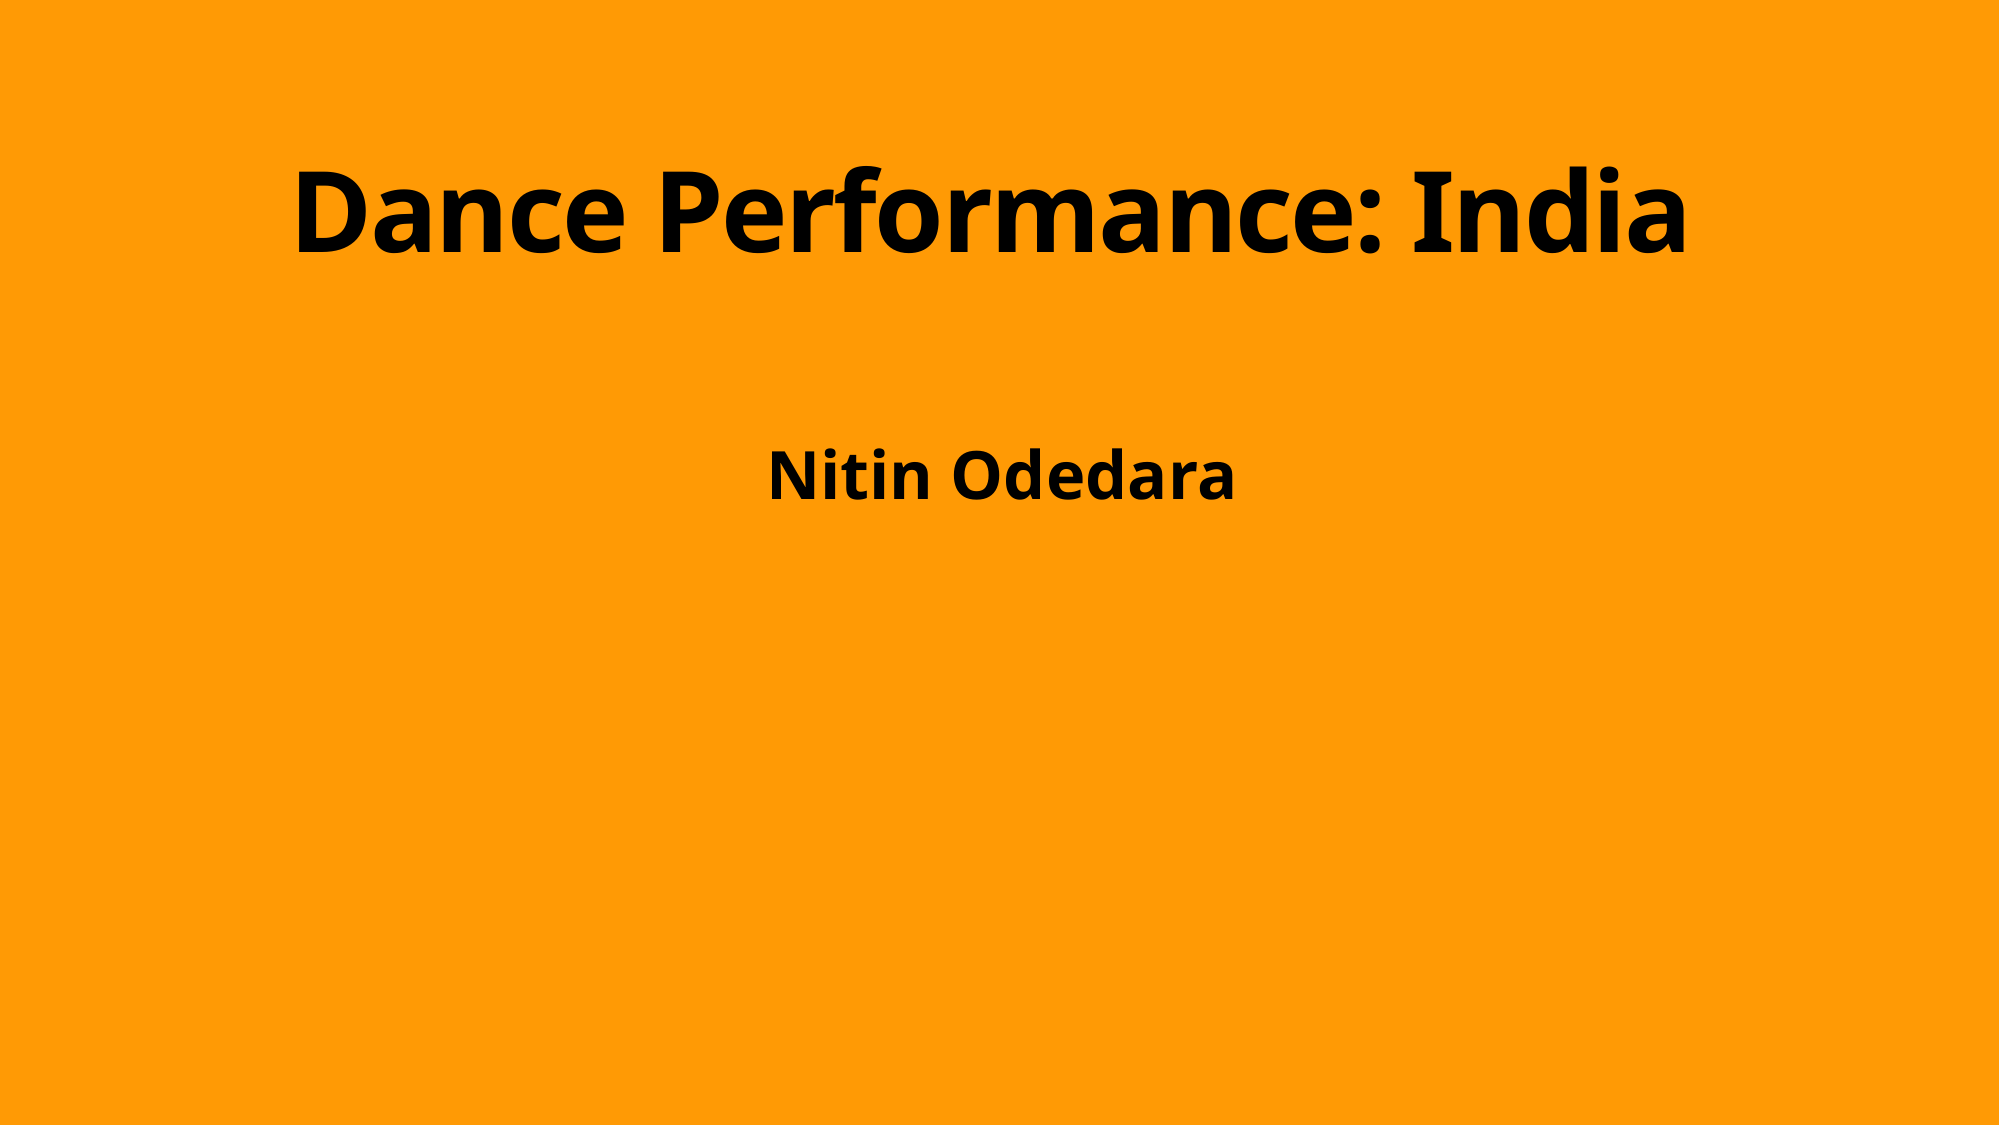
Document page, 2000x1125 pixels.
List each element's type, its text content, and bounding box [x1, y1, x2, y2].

title Dance Performance: India [107, 81, 1875, 354]
list Nitin Odedara [110, 329, 1875, 948]
